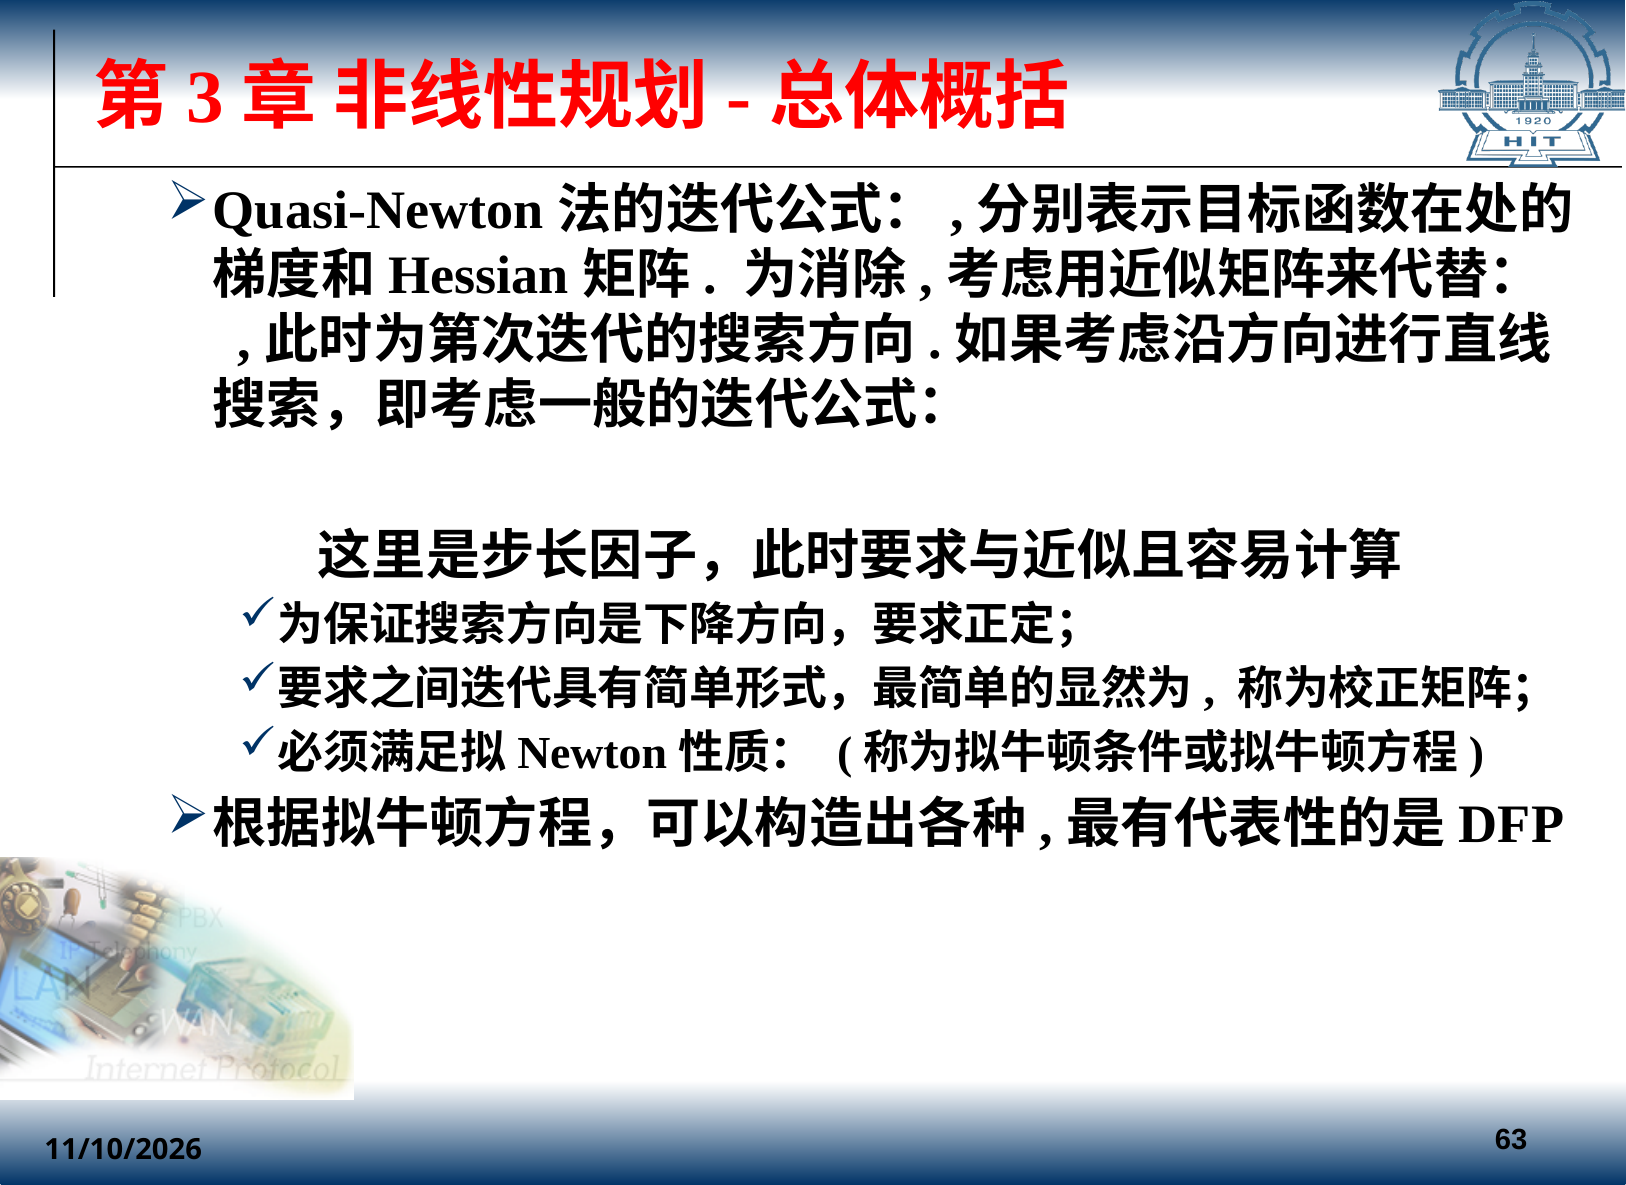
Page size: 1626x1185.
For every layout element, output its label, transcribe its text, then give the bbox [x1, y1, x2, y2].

title 第3章 非线性规划-总体概括 [78, 29, 1498, 155]
picture [0, 857, 354, 1100]
picture [1438, 1, 1626, 167]
